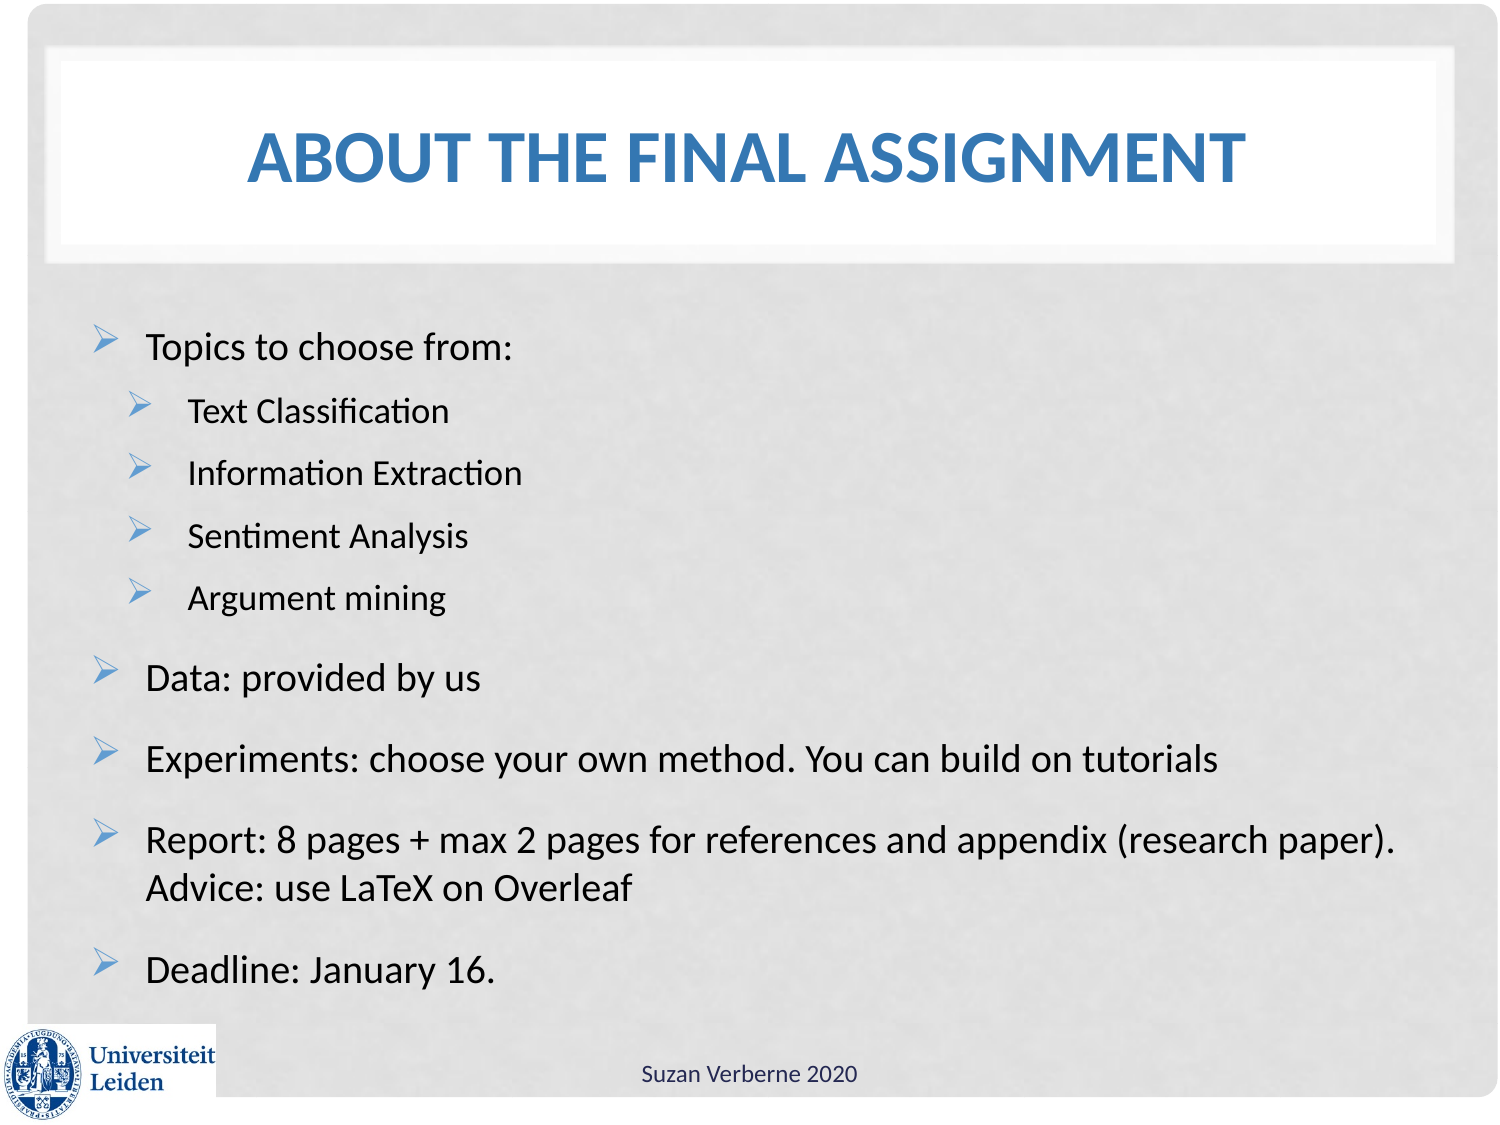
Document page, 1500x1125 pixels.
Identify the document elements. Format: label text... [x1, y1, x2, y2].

list Topics to choose from: Text Classification Information Extraction Sentiment Analysis Argument mining Data: provided by us Experiments: choose your own method. You can build on tutorials Report: 8 pages + max 2 pages for references and appendix (research paper). Advice: use LaTeX on Overleaf Deadline: January 16. [75, 312, 1425, 1005]
footer Suzan Verberne 2020 [512, 1042, 988, 1103]
picture [0, 1024, 216, 1125]
title About the final assignment [69, 66, 1425, 238]
